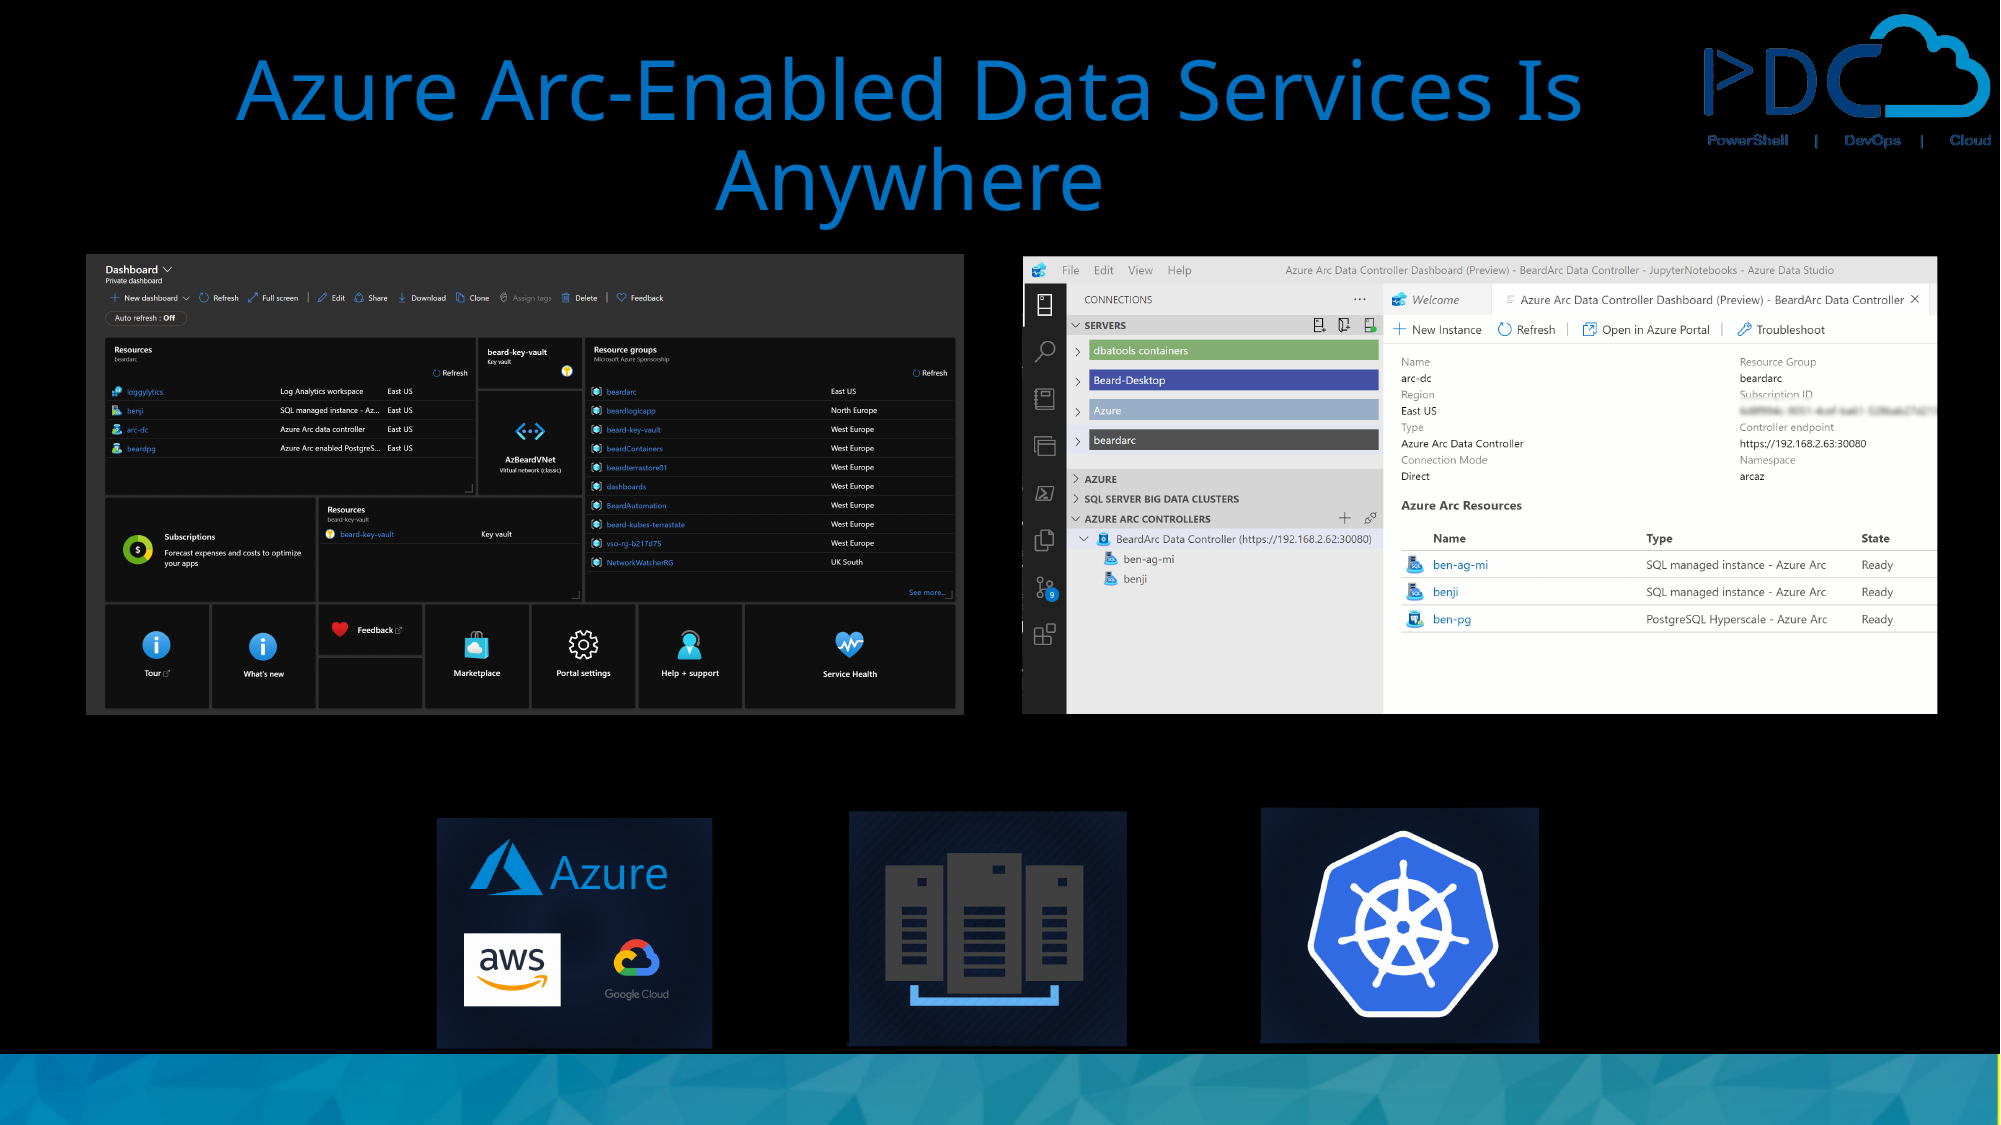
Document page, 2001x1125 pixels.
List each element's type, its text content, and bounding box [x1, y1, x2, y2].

picture [1690, 0, 2000, 160]
picture [434, 813, 715, 1050]
text_box Azure Arc-Enabled Data Services Is Anywhere [45, 40, 1777, 259]
picture [1022, 254, 1938, 714]
picture [847, 809, 1128, 1050]
picture [1260, 806, 1541, 1047]
picture [495, 1054, 2000, 1125]
picture [86, 254, 964, 715]
